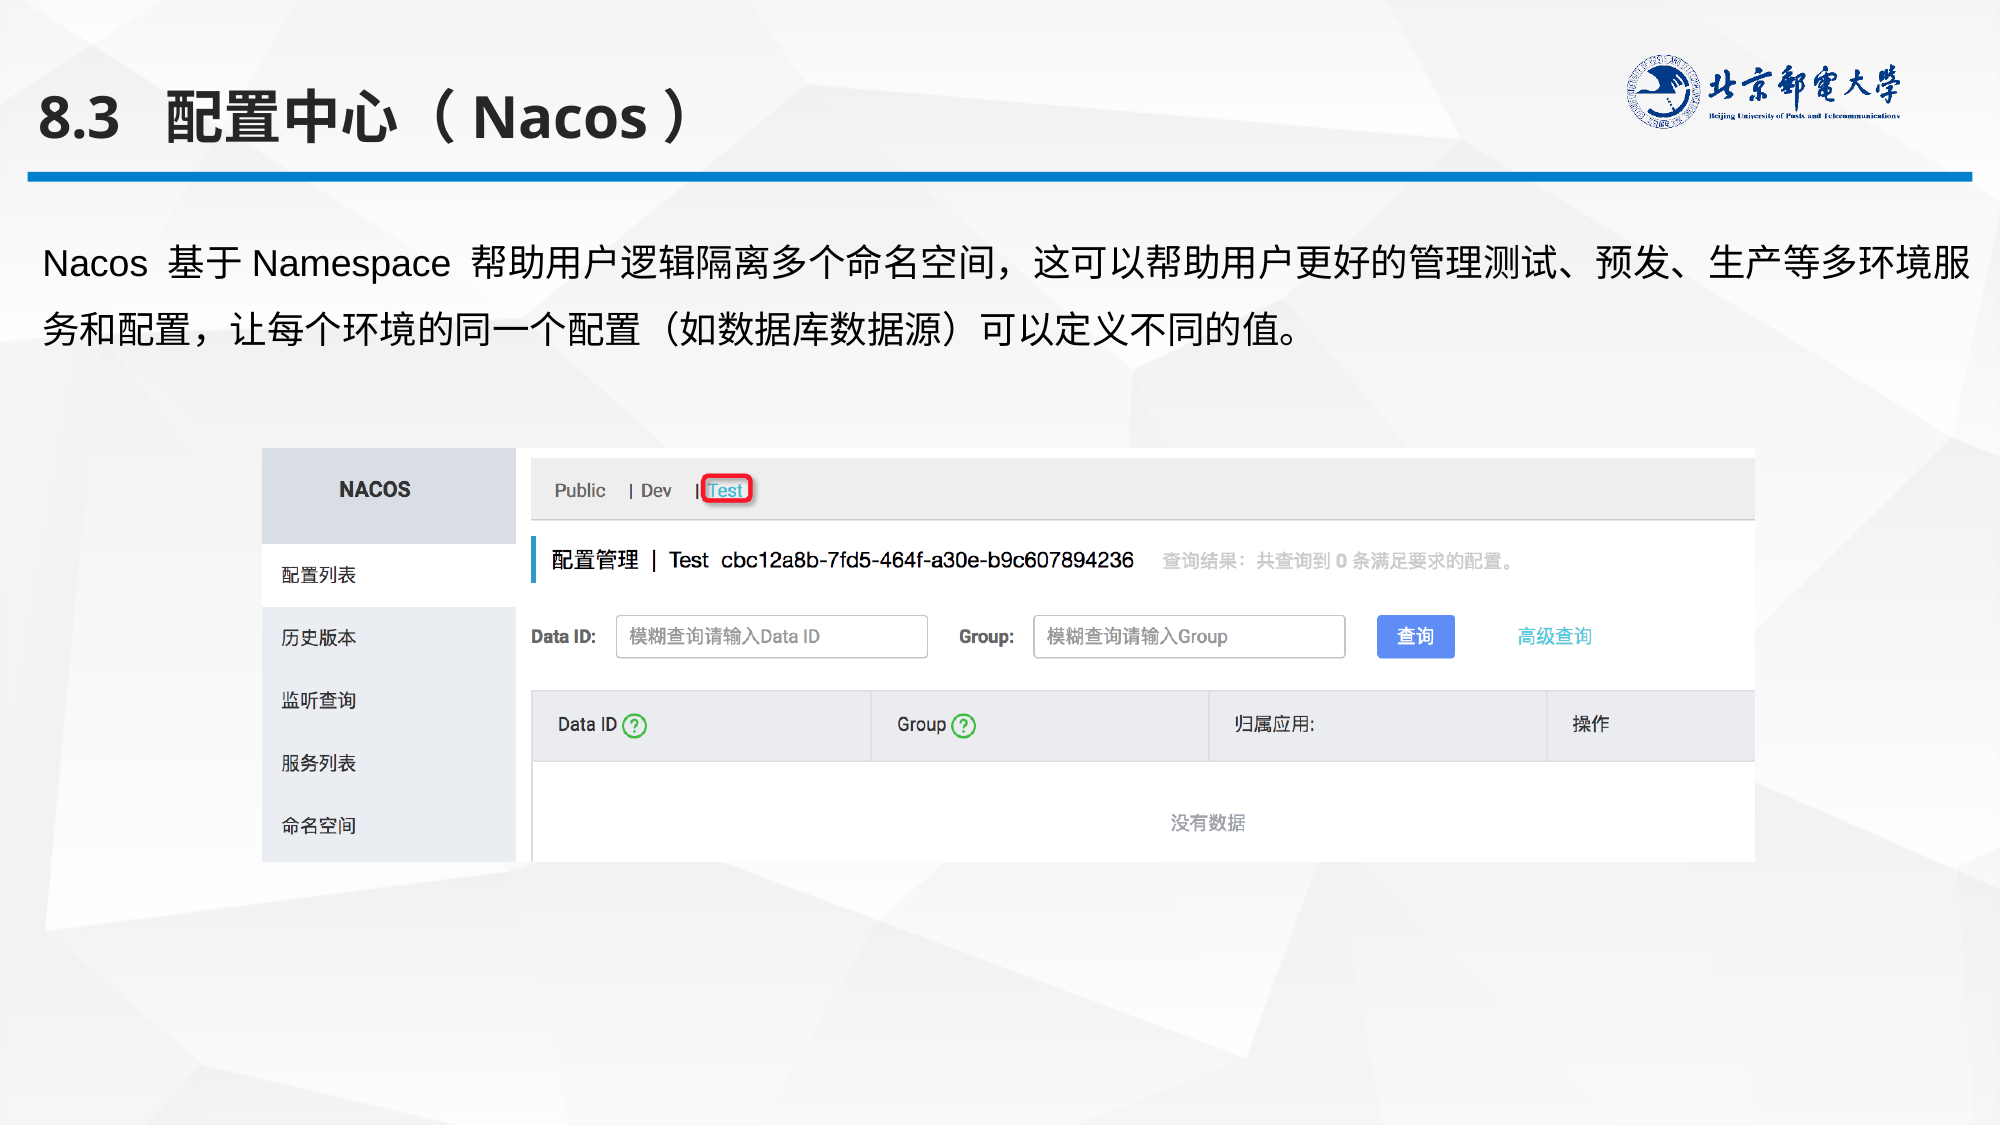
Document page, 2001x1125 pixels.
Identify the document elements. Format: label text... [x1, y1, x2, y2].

text_box Nacos 基于Namespace 帮助用户逻辑隔离多个命名空间，这可以帮助用户更好的管理测试、预发、生产等多环境服务和配置，让每个环境的同一个配置（如数据库数据源）可以定义不同的值。 [27, 208, 2000, 359]
text_box [26, 171, 1973, 183]
text_box 8.3 配置中心（Nacos） [23, 73, 1083, 158]
picture [0, 0, 2000, 1125]
